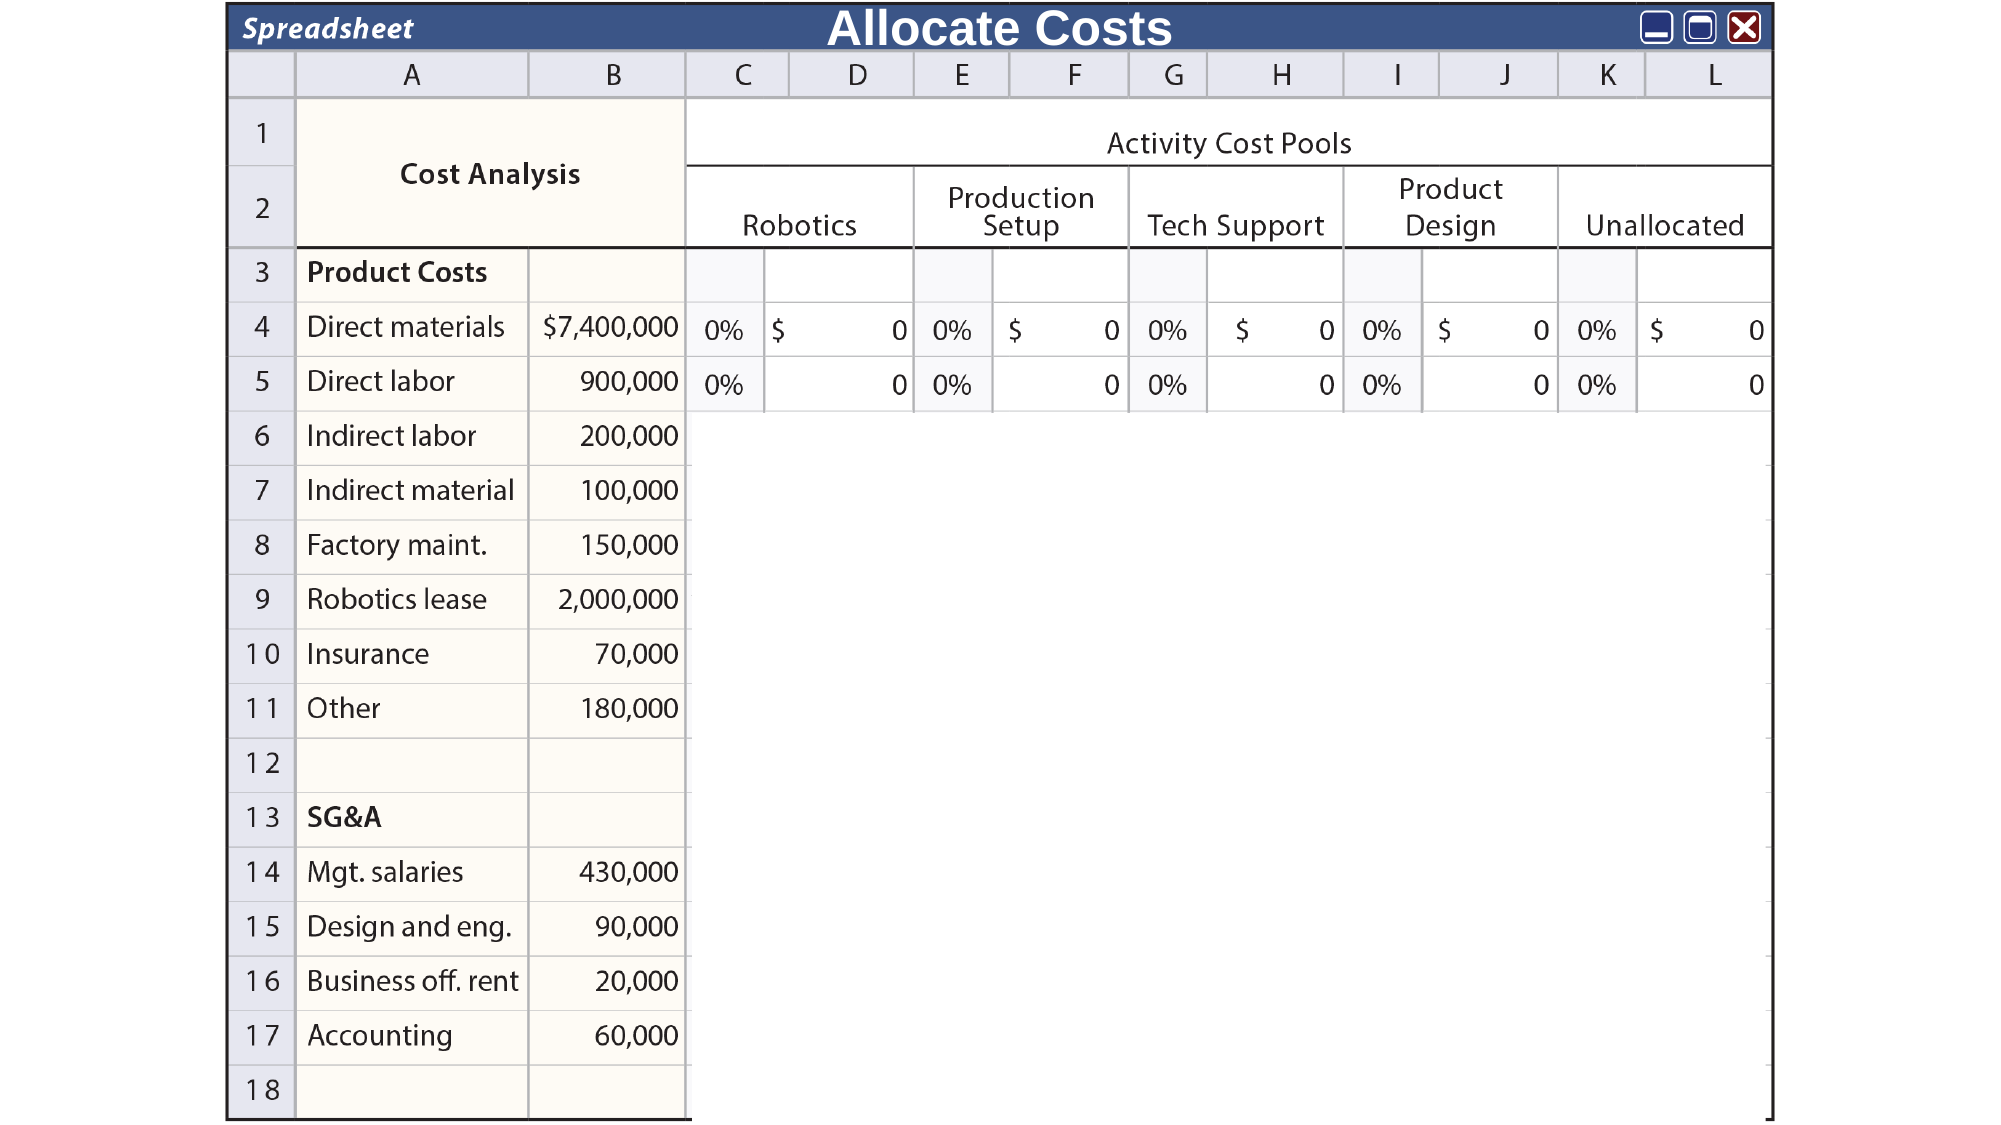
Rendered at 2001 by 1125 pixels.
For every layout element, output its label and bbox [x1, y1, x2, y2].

picture [223, 0, 1777, 1125]
